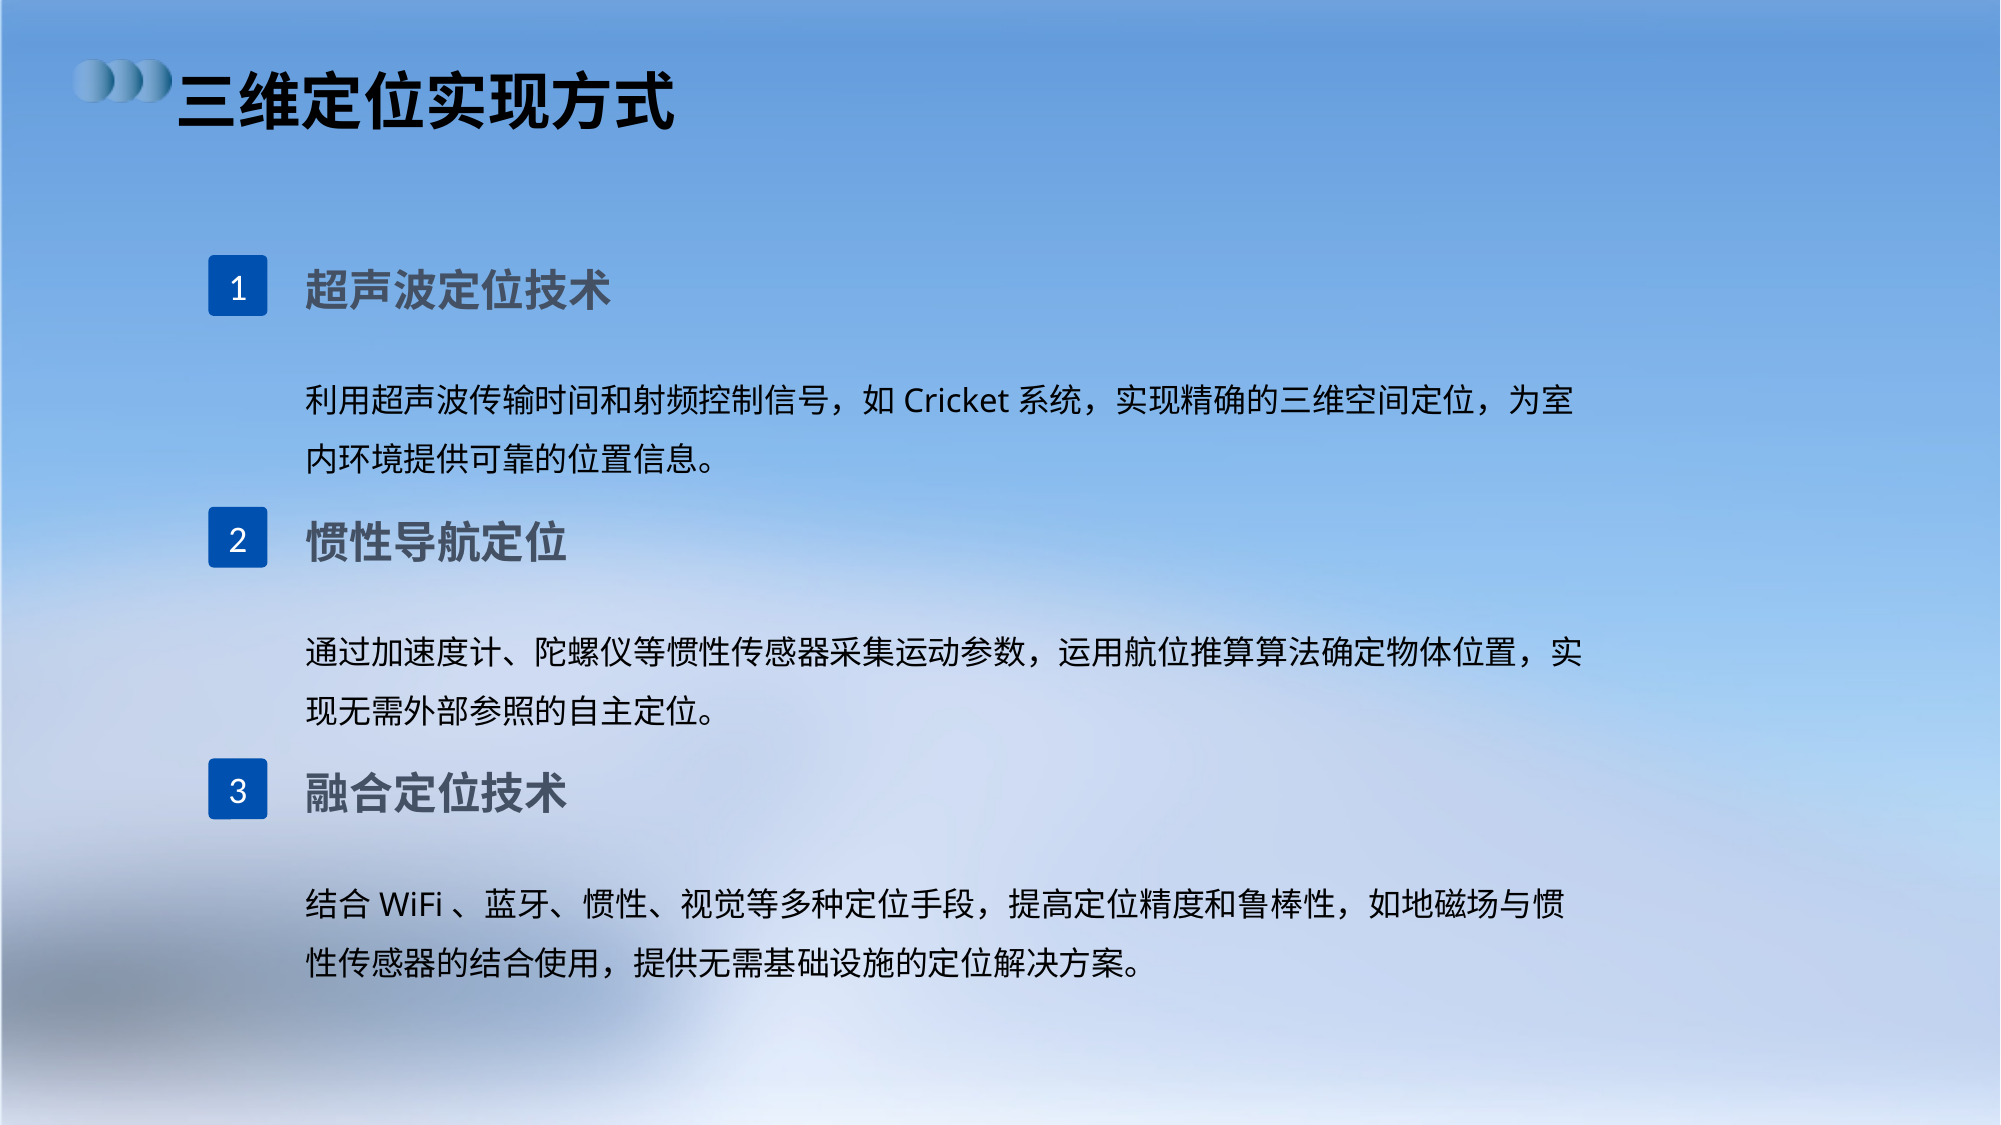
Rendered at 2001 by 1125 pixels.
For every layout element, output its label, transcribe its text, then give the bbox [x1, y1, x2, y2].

text_box 融合定位技术 结合WiFi、蓝牙、惯性、视觉等多种定位手段，提高定位精度和鲁棒性，如地磁场与惯性传感器的结合使用，提供无需基础设施的定位解决方案。 [289, 757, 1608, 991]
picture [0, 0, 2001, 1125]
text_box 超声波定位技术 利用超声波传输时间和射频控制信号，如Cricket系统，实现精确的三维空间定位，为室内环境提供可靠的位置信息。 [289, 253, 1608, 488]
text_box 3 [206, 756, 270, 822]
text_box 2 [206, 504, 270, 570]
text_box 惯性导航定位 通过加速度计、陀螺仪等惯性传感器采集运动参数，运用航位推算算法确定物体位置，实现无需外部参照的自主定位。 [289, 505, 1608, 739]
text_box 1 [206, 252, 270, 318]
text_box 三维定位实现方式 [159, 15, 1700, 147]
